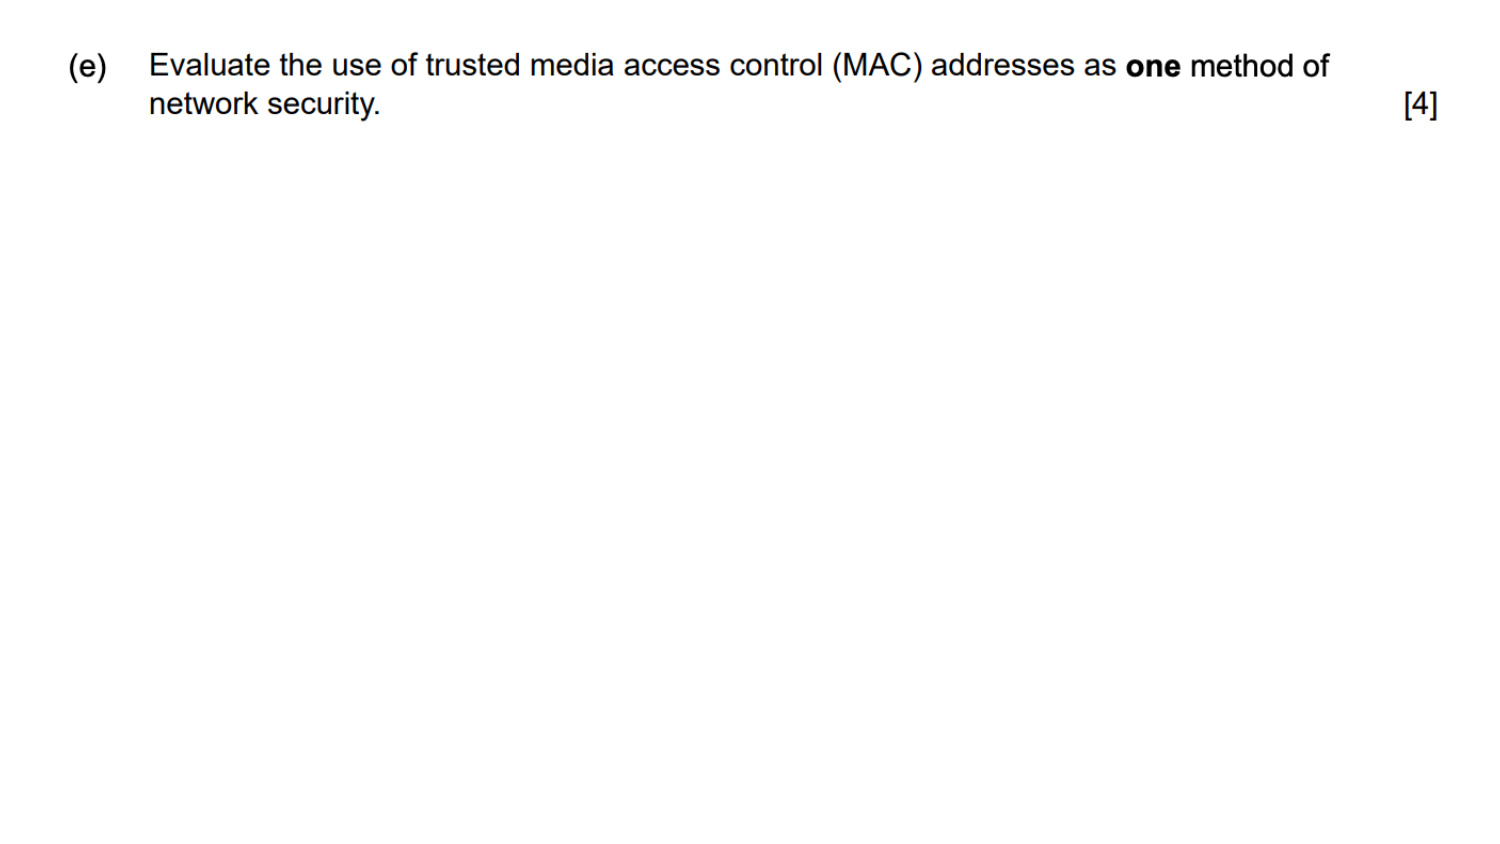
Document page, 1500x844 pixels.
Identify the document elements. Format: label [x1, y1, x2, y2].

picture [24, 24, 1476, 201]
